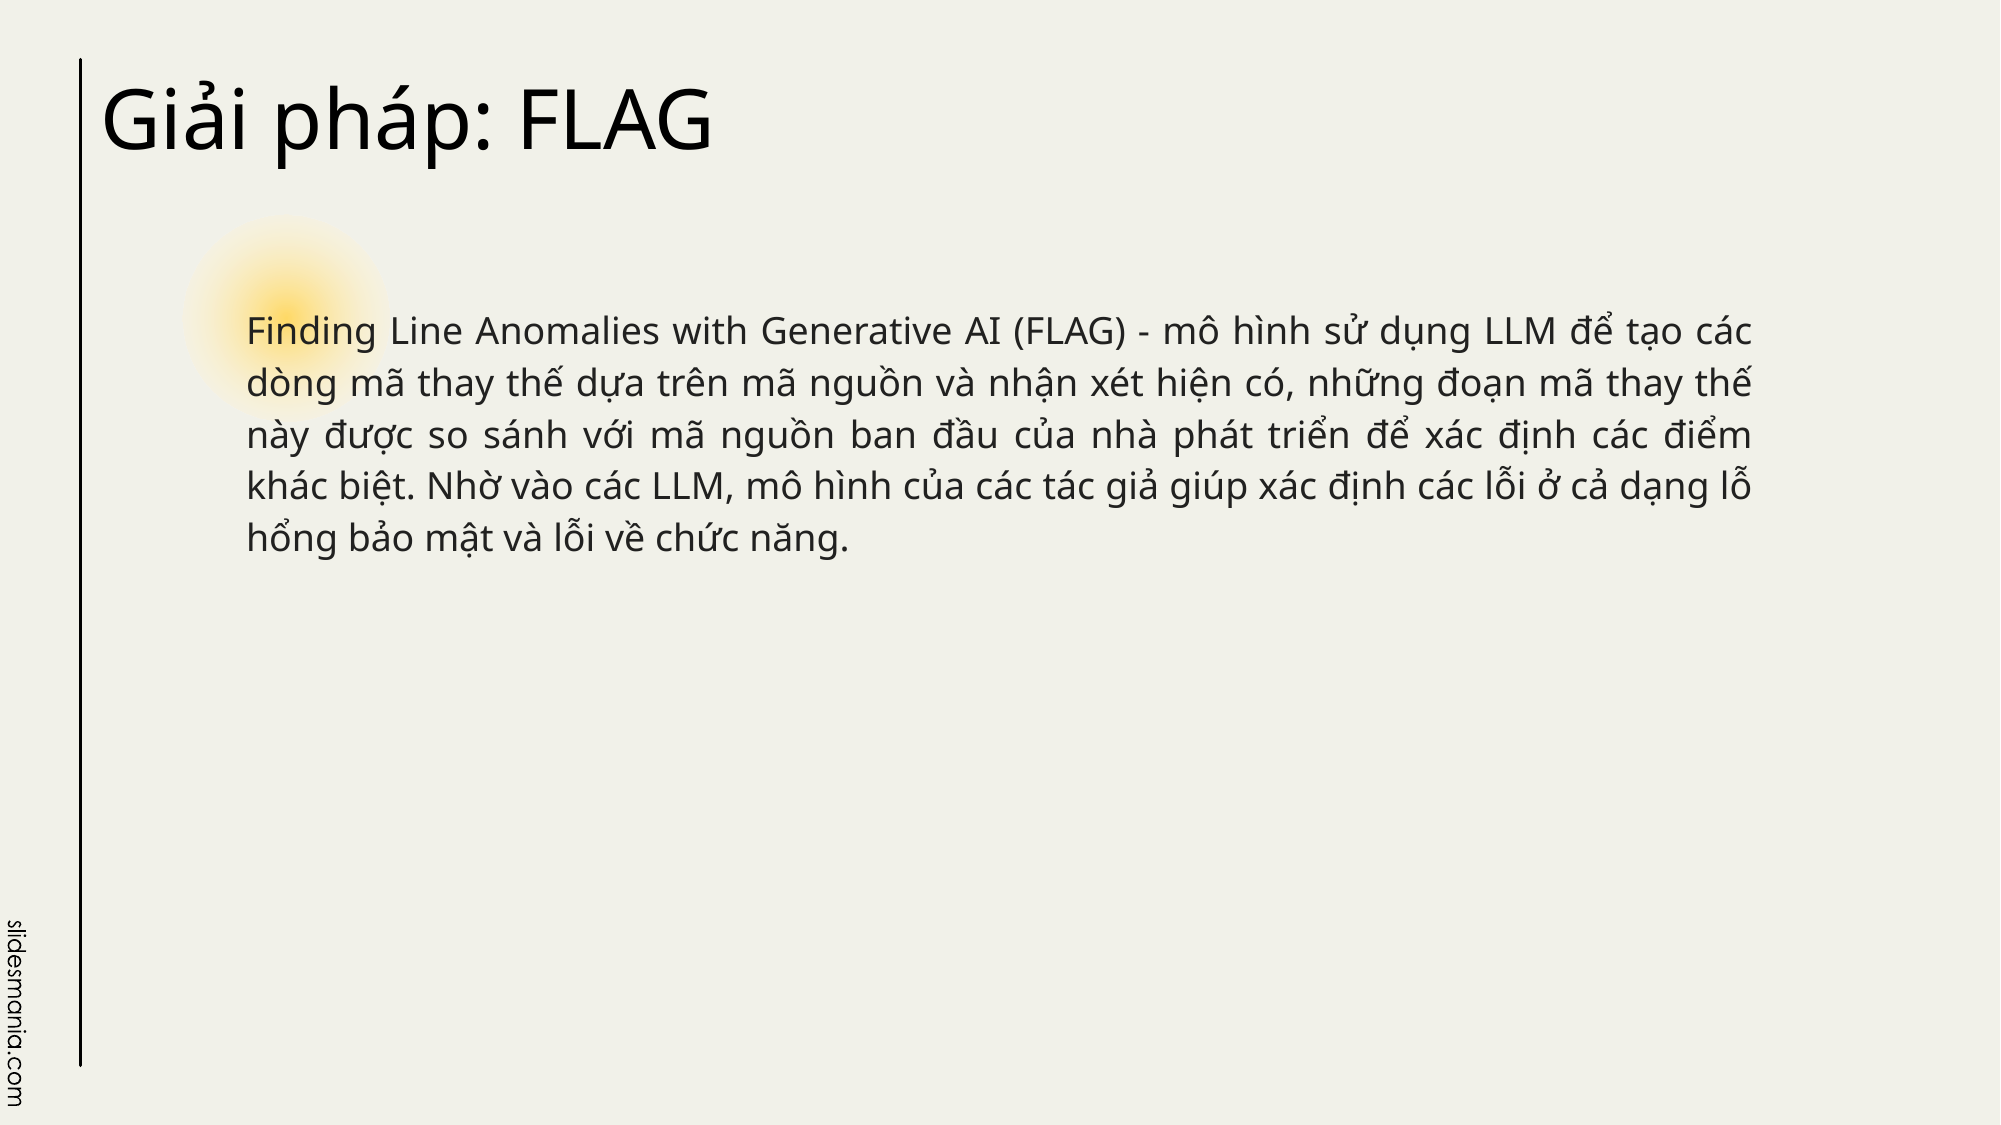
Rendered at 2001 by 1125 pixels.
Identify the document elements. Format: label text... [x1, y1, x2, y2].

list Finding Line Anomalies with Generative AI (FLAG) - mô hình sử dụng LLM để tạo các dòng mã thay thế dựa trên mã nguồn và nhận xét hiện có, những đoạn mã thay thế này được so sánh với mã nguồn ban đầu của nhà phát triển để xác định các điểm khác biệt. Nhờ vào các LLM, mô hình của các tác giả giúp xác định các lỗi ở cả dạng lỗ hổng bảo mật và lỗi về chức năng. [226, 280, 1774, 845]
text_box [182, 214, 382, 403]
title Giải pháp: FLAG [80, 53, 1589, 179]
